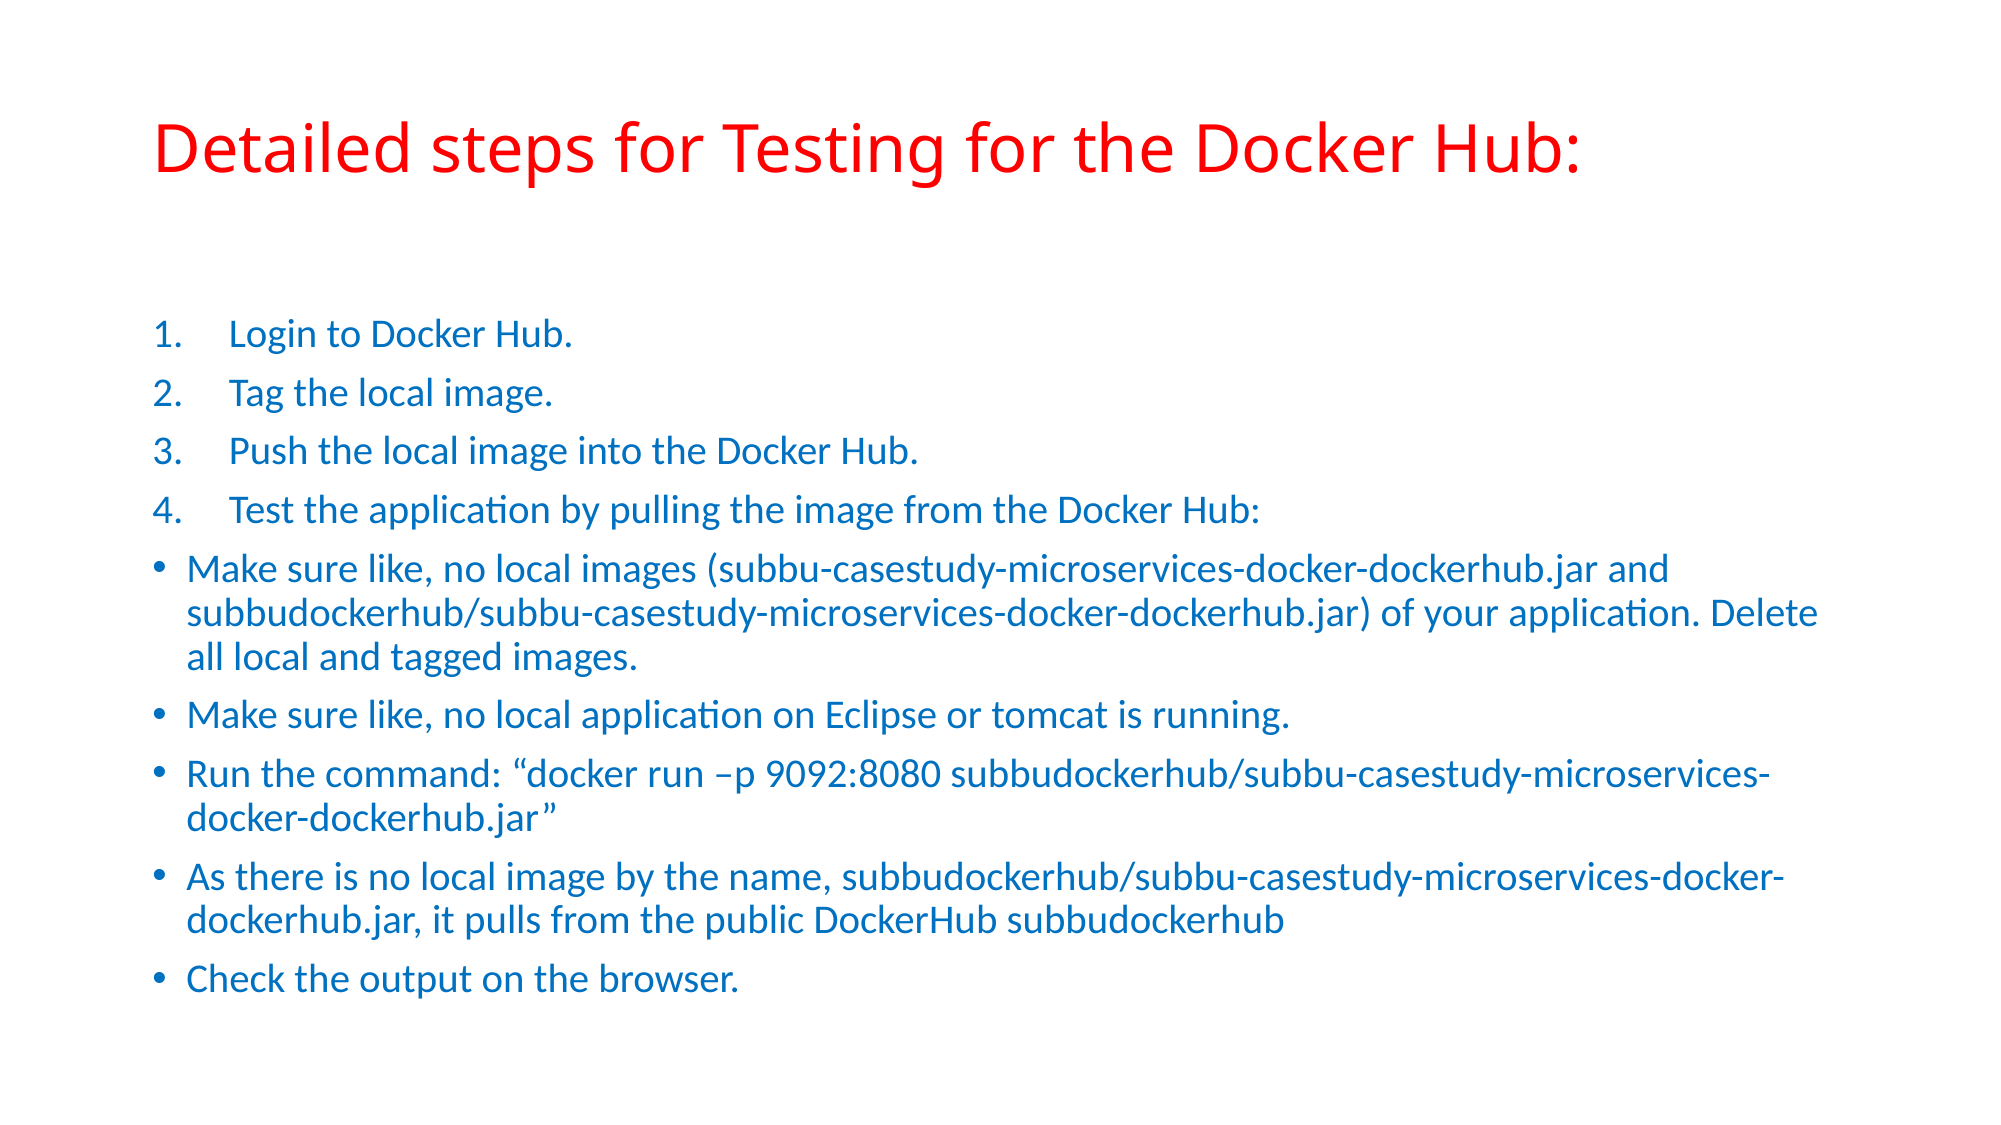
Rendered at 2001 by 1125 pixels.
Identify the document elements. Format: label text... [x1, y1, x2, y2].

list Login to Docker Hub. Tag the local image. Push the local image into the Docker Hub. Test the application by pulling the image from the Docker Hub: Make sure like, no local images (subbu-casestudy-microservices-docker-dockerhub.jar and subbudockerhub/subbu-casestudy-microservices-docker-dockerhub.jar) of your application. Delete all local and tagged images. Make sure like, no local application on Eclipse or tomcat is running. Run the command: “docker run –p 9092:8080 subbudockerhub/subbu-casestudy-microservices-docker-dockerhub.jar” As there is no local image by the name, subbudockerhub/subbu-casestudy-microservices-docker-dockerhub.jar, it pulls from the public DockerHub subbudockerhub Check the output on the browser. [137, 241, 1863, 1014]
title Detailed steps for Testing for the Docker Hub: [137, 59, 1863, 241]
